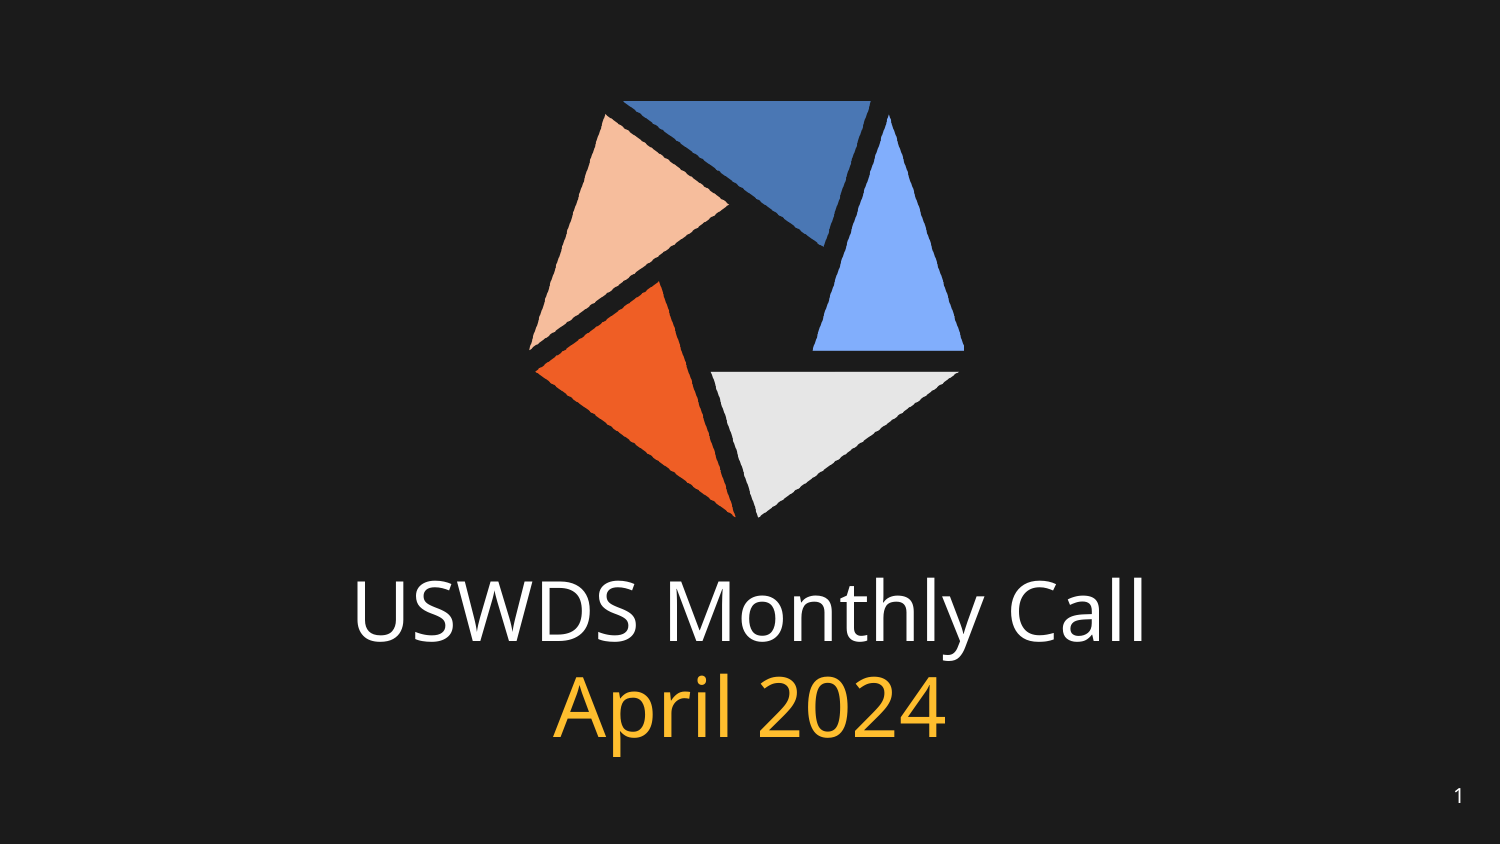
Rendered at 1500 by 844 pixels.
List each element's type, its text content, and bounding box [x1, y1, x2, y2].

picture [529, 101, 965, 518]
subtitle April 2024 [51, 639, 1449, 770]
title USWDS Monthly Call [51, 543, 1449, 639]
slide_number 1 [1389, 764, 1480, 830]
